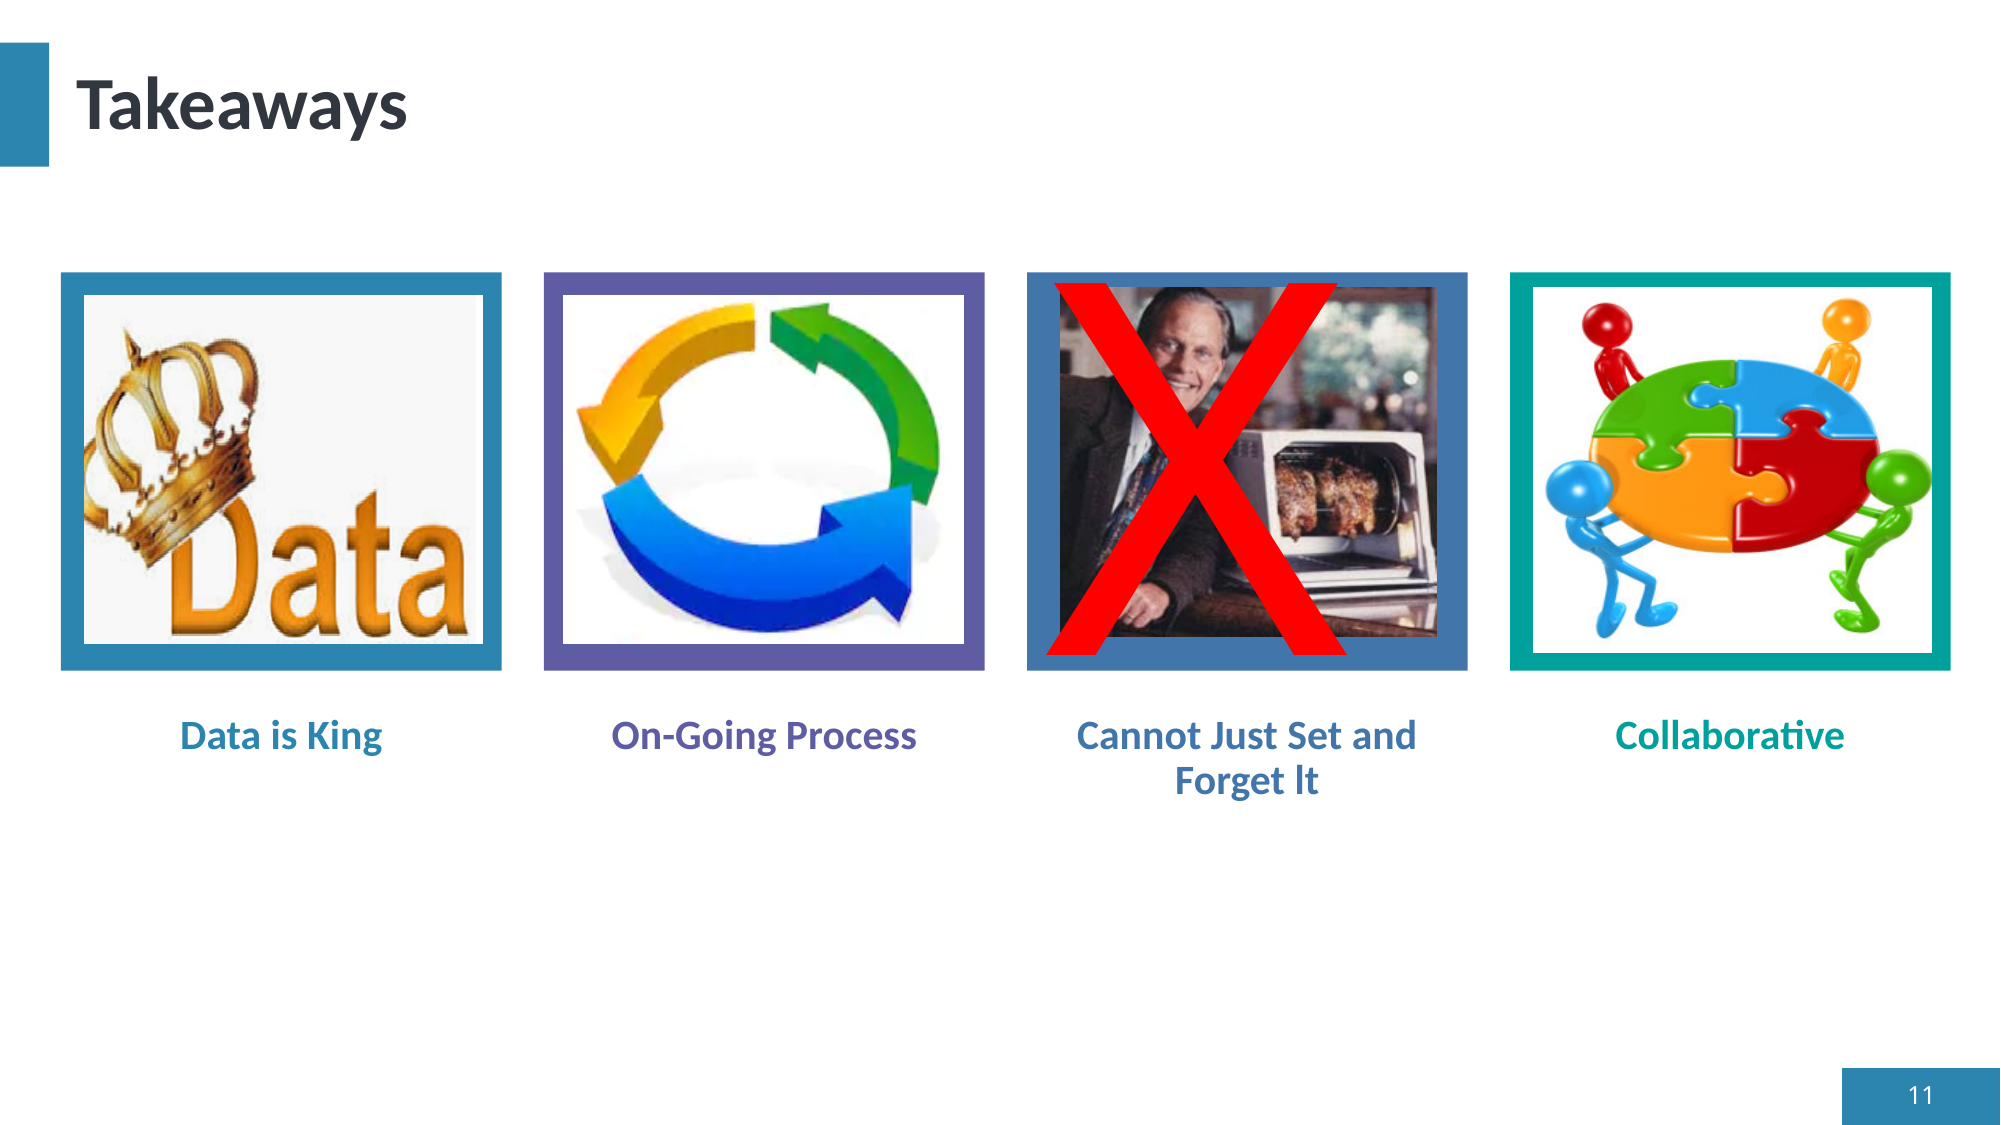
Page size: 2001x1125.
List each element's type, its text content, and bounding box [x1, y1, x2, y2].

picture [563, 295, 964, 644]
list Data is King [60, 705, 502, 816]
text_box X [663, 127, 1731, 768]
picture [84, 295, 483, 644]
slide_number 11 [1889, 1079, 1951, 1114]
list Cannot Just Set and Forget lt [1027, 768, 1468, 816]
picture [1533, 287, 1932, 653]
list On-Going Process [543, 705, 985, 816]
title Takeaways [60, 42, 1951, 168]
list Collaborative [1510, 705, 1951, 816]
picture [1059, 287, 1437, 637]
